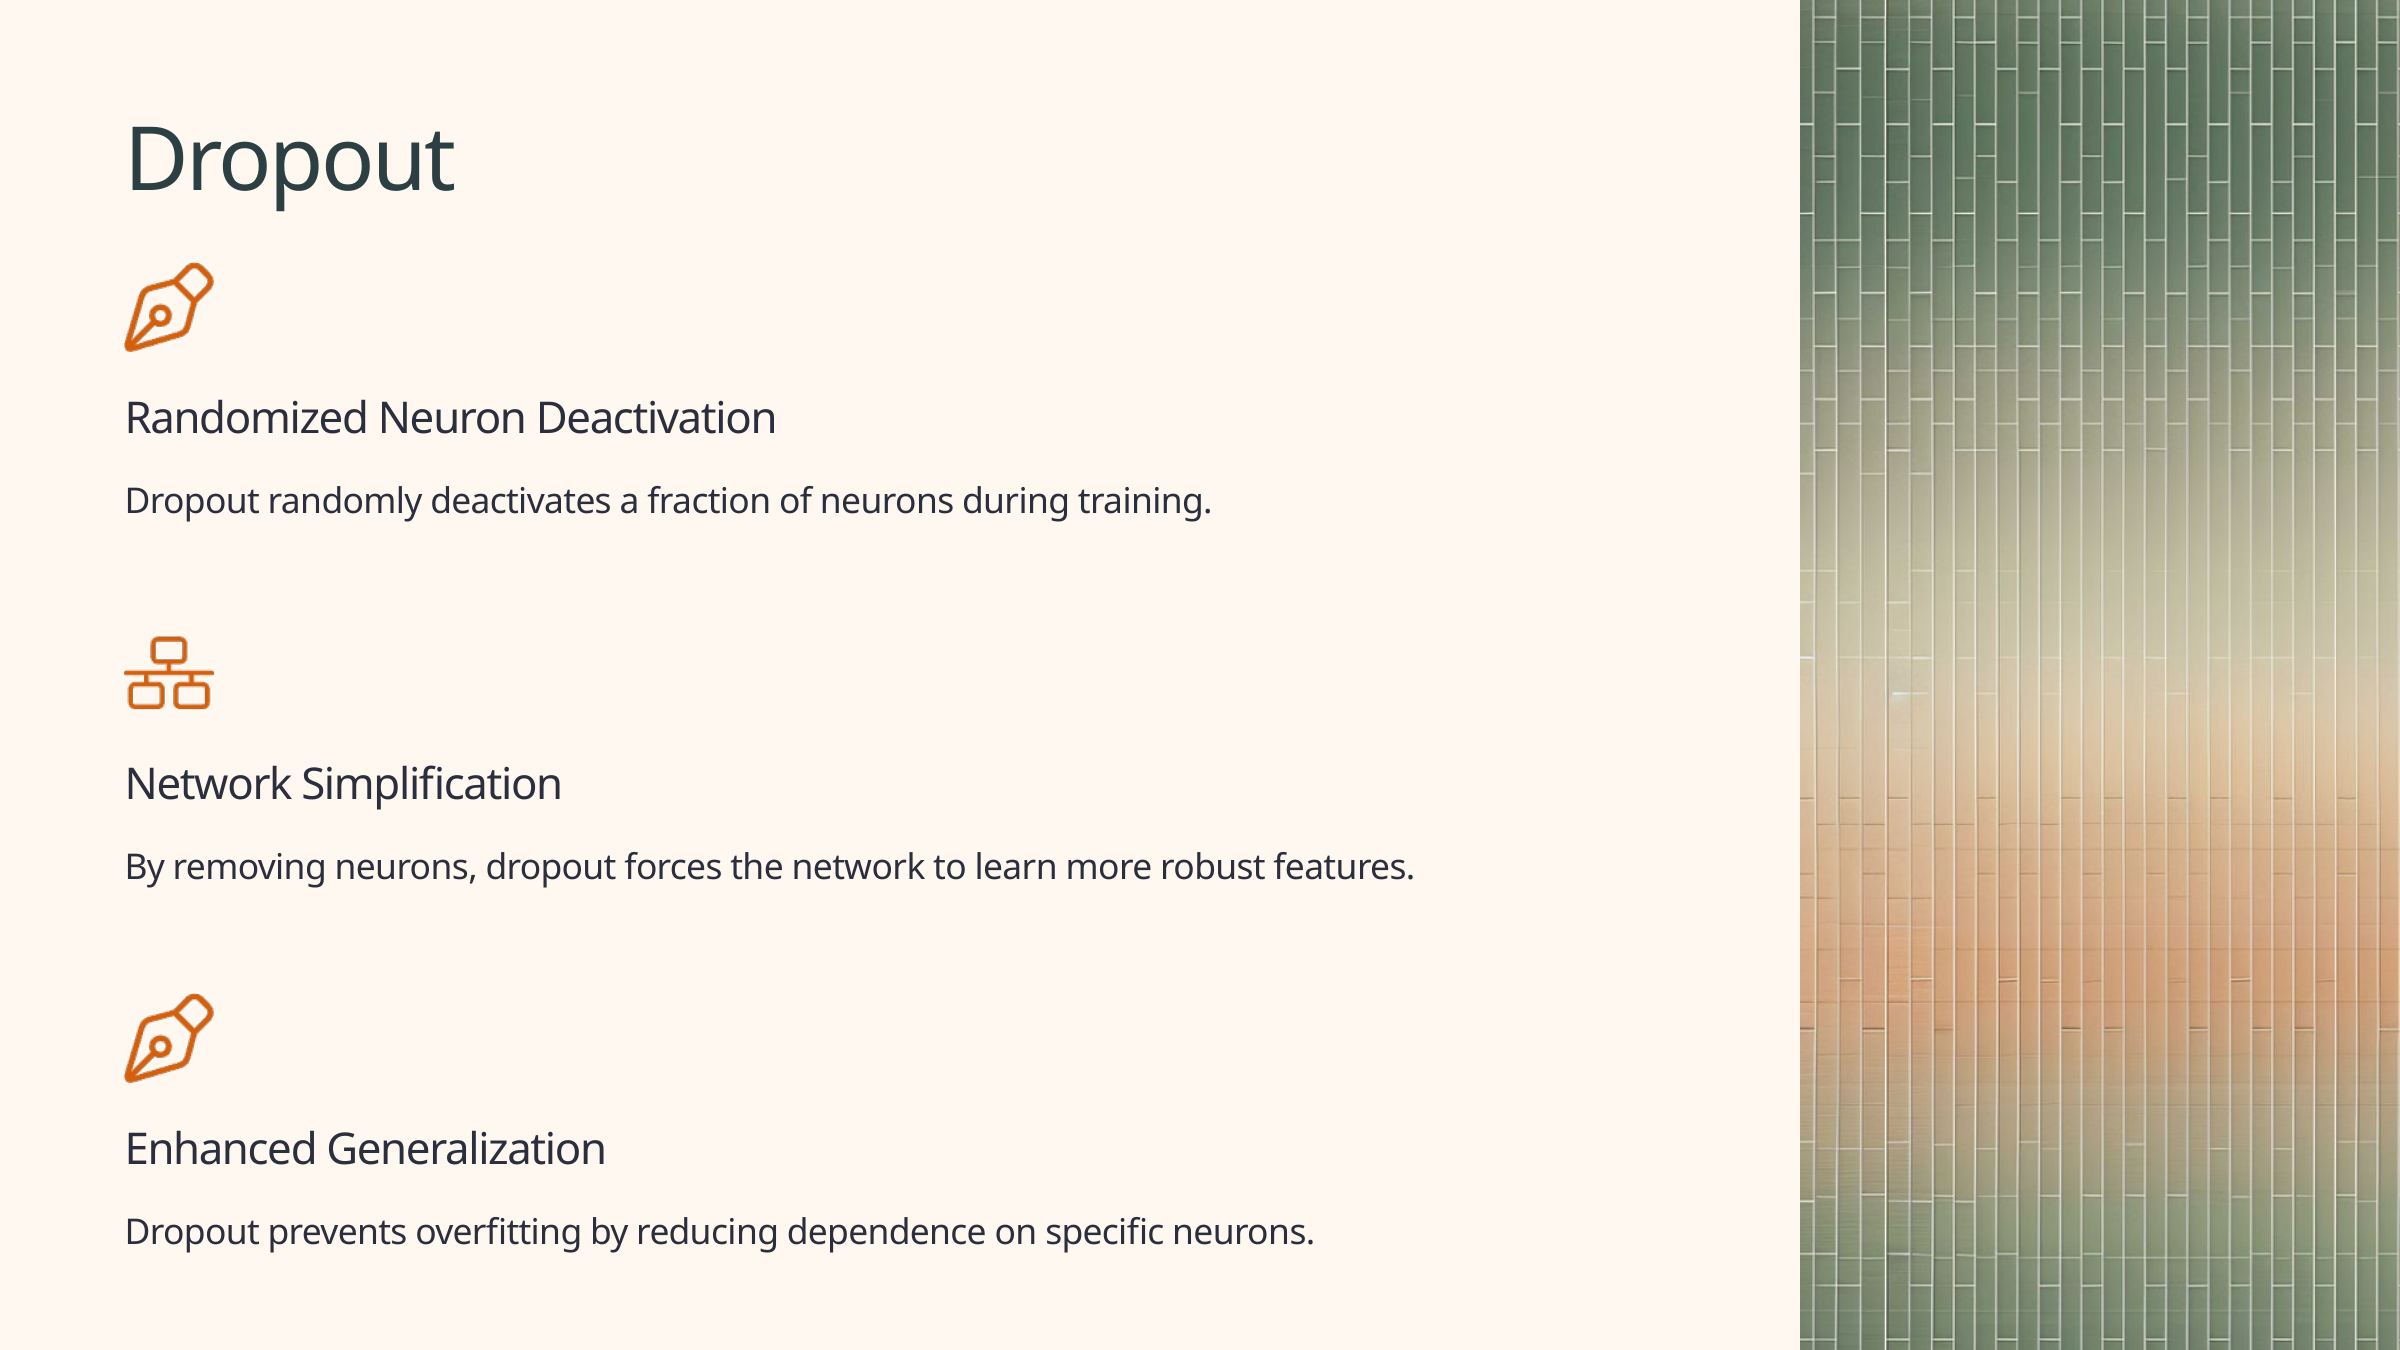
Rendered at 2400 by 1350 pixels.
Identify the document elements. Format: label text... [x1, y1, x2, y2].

text_box Dropout [124, 97, 1016, 210]
picture [124, 262, 214, 352]
picture [124, 628, 214, 718]
text_box Randomized Neuron Deactivation [124, 387, 788, 444]
text_box Dropout prevents overfitting by reducing dependence on specific neurons. [124, 1195, 1676, 1253]
picture [124, 993, 214, 1083]
text_box Enhanced Generalization [124, 1118, 622, 1175]
text_box Network Simplification [124, 753, 580, 809]
text_box Dropout randomly deactivates a fraction of neurons during training. [124, 464, 1676, 522]
text_box By removing neurons, dropout forces the network to learn more robust features. [124, 830, 1676, 887]
picture [1799, 0, 2400, 1350]
